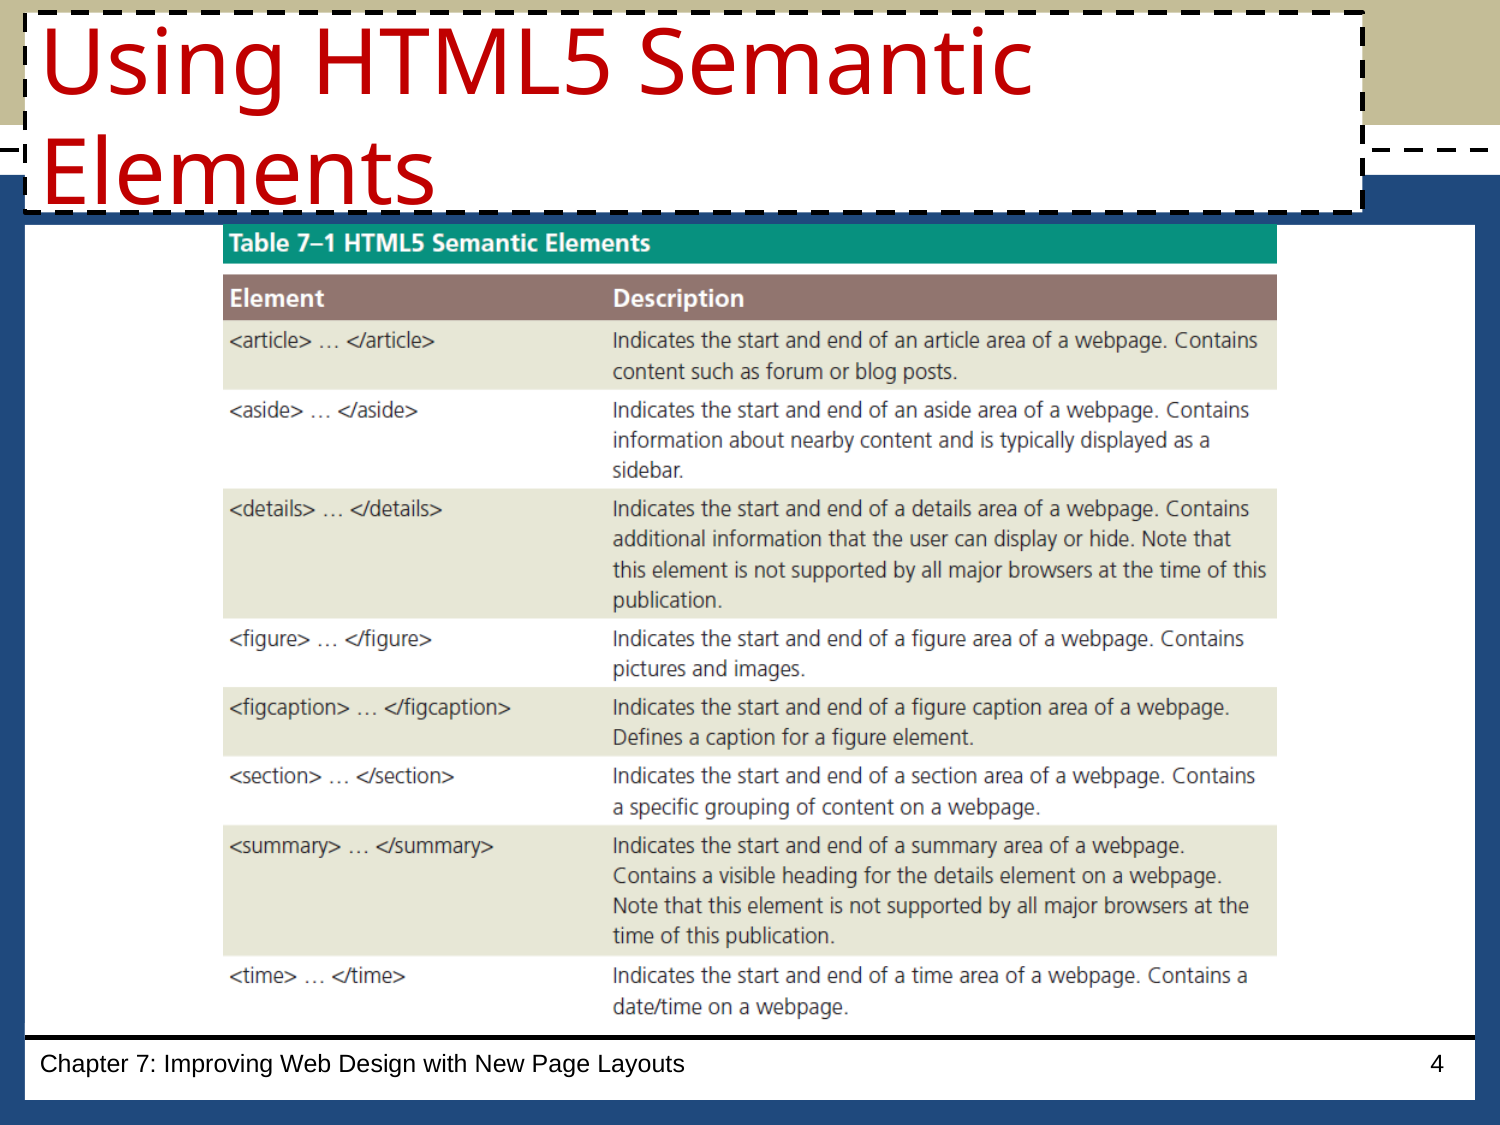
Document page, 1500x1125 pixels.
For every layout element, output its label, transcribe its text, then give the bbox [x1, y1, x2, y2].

title Using HTML5 Semantic Elements [23, 10, 1365, 215]
slide_number 4 [1400, 1040, 1475, 1100]
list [223, 224, 1277, 1024]
footer Chapter 7: Improving Web Design with New Page Layouts [24, 1040, 1400, 1100]
